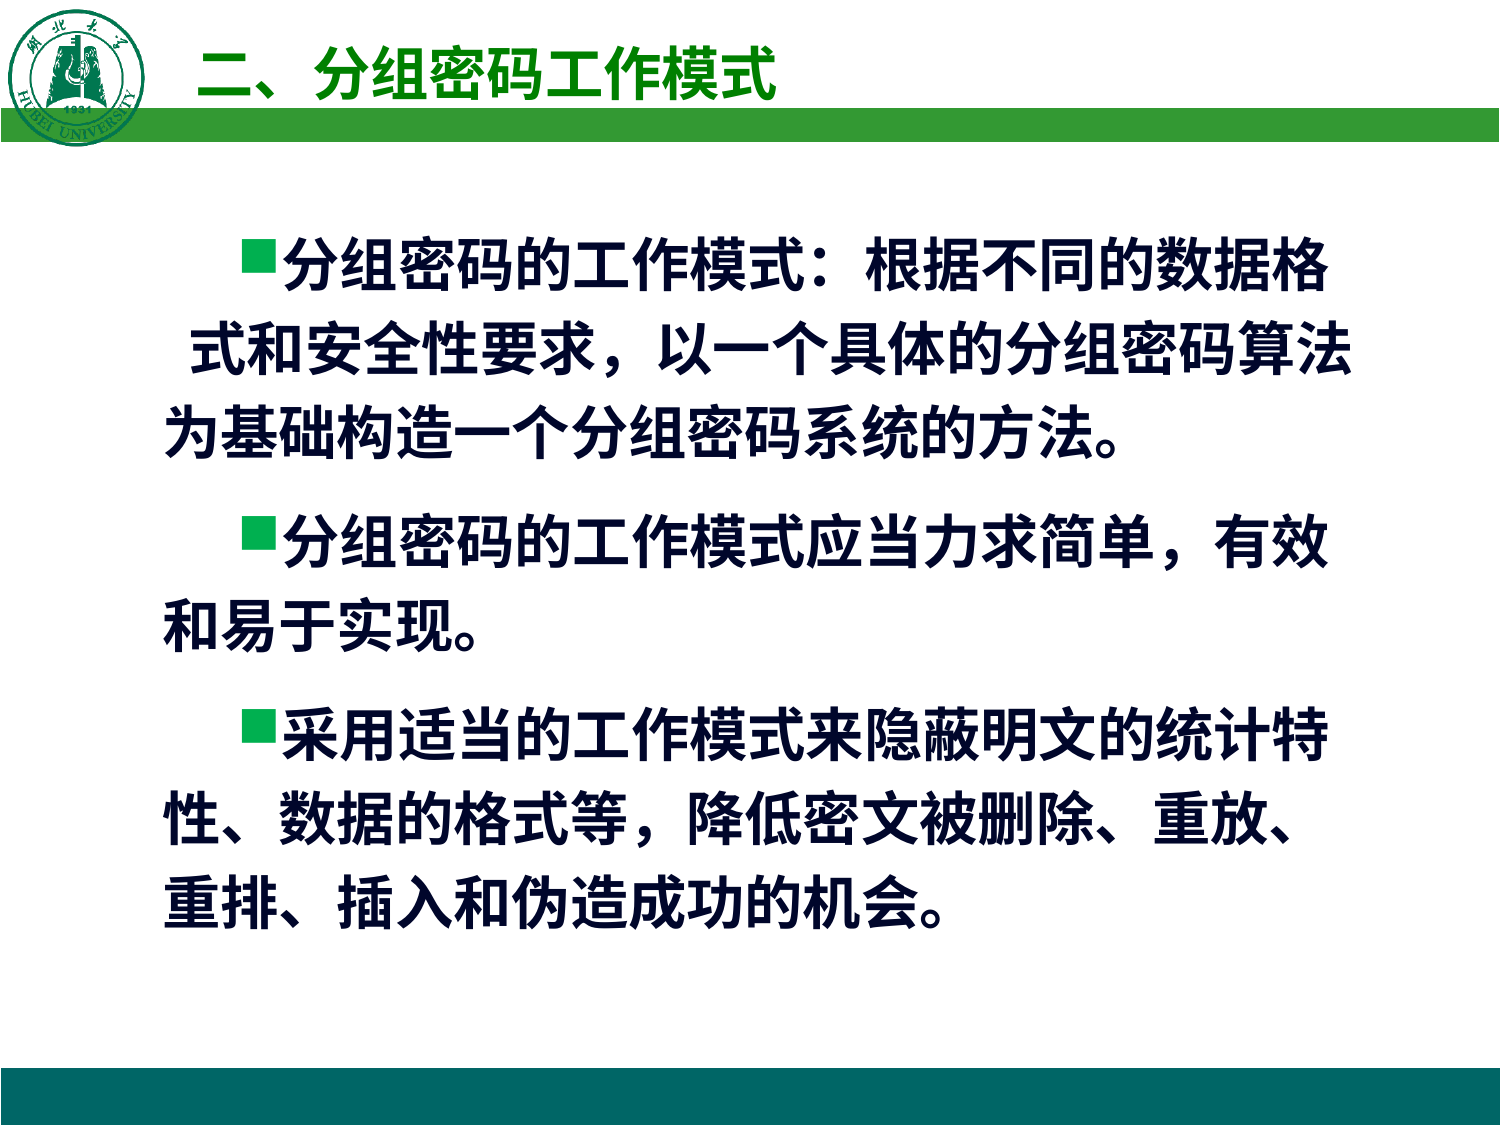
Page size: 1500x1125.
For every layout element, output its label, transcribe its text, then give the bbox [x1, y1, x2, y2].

text_box 分组密码的工作模式：根据不同的数据格 式和安全性要求，以一个具体的分组密码算法为基础构造一个分组密码系统的方法。 分组密码的工作模式应当力求简单，有效和易于实现。 采用适当的工作模式来隐蔽明文的统计特性、数据的格式等，降低密文被删除、重放、重排、插入和伪造成功的机会。 [112, 207, 1388, 944]
picture [0, 0, 167, 175]
picture [0, 1067, 1500, 1125]
